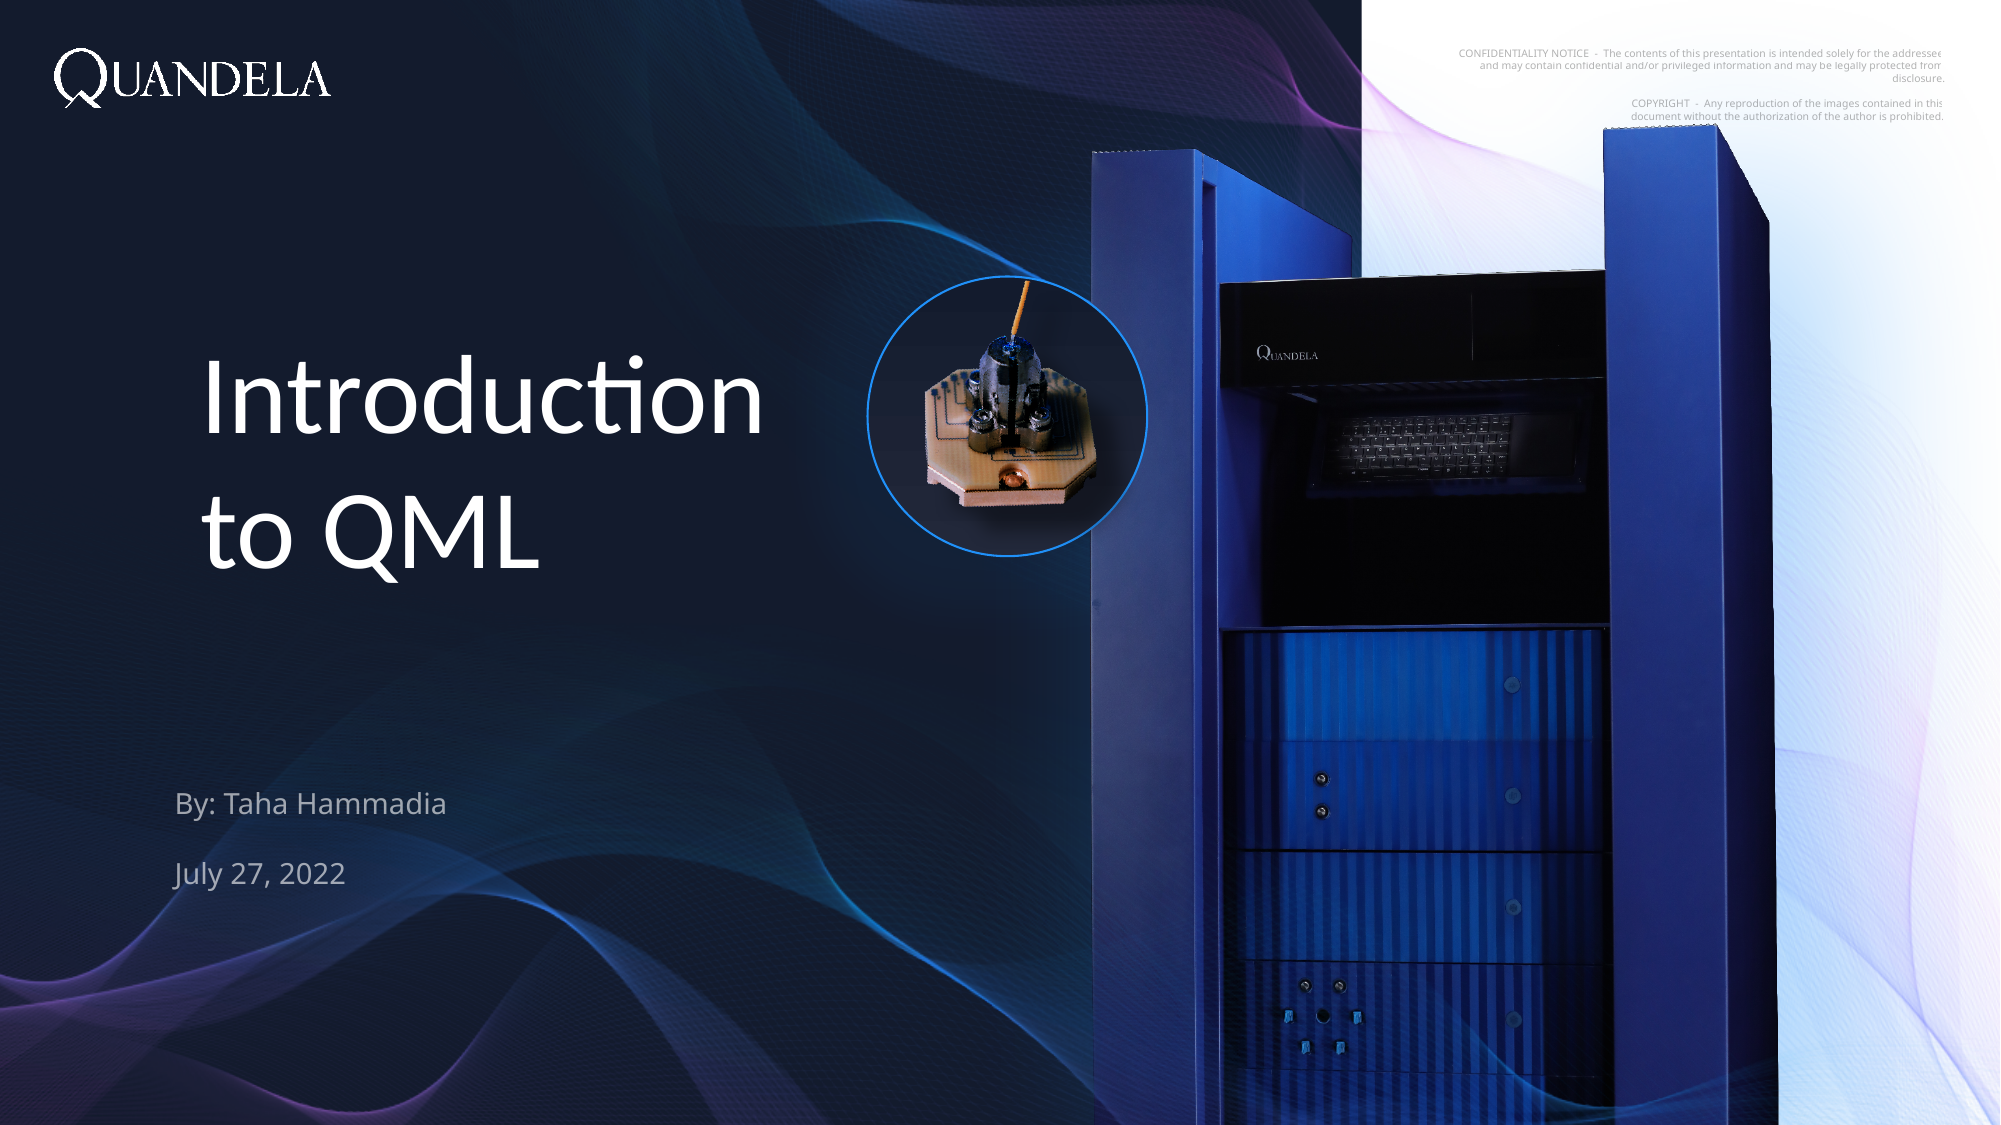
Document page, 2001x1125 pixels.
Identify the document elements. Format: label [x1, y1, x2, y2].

picture [0, 0, 2000, 1125]
text_box [854, 276, 1155, 575]
